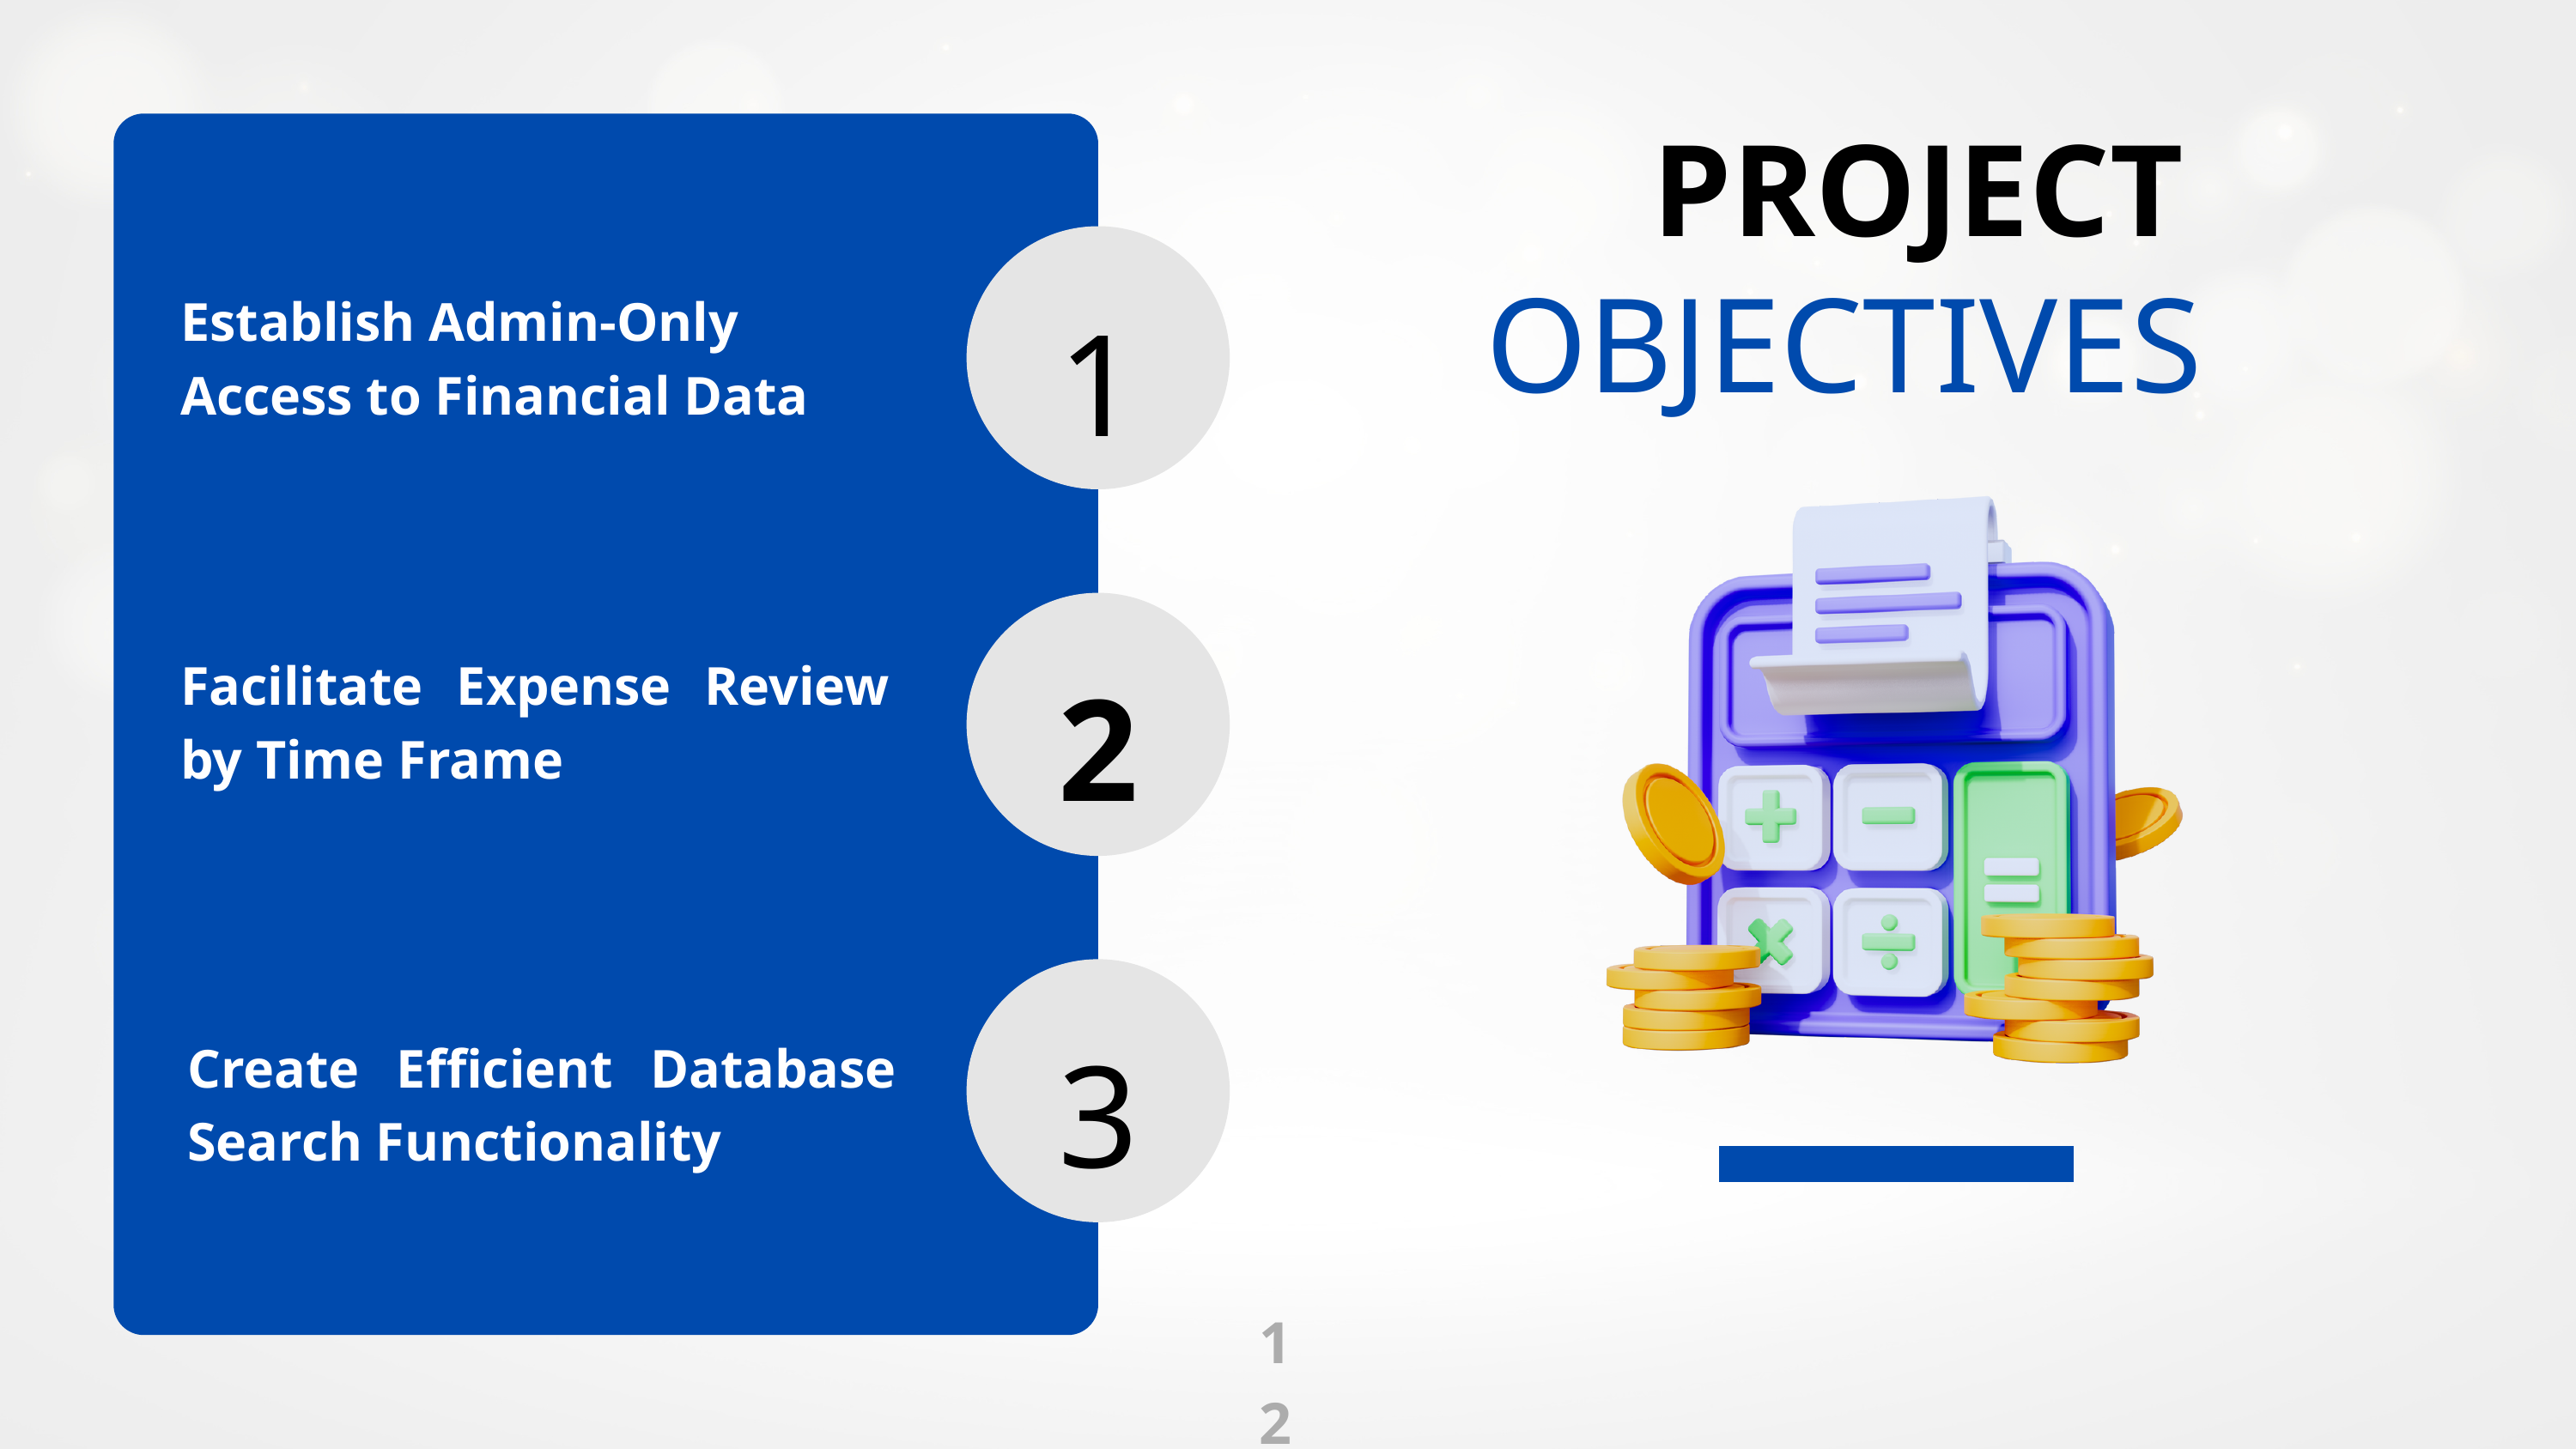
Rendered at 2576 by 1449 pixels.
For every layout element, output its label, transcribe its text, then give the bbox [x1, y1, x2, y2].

text_box PROJECT [1542, 84, 2184, 263]
text_box [0, 0, 2576, 1449]
text_box OBJECTIVES [1485, 236, 2307, 420]
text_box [1719, 1145, 2075, 1183]
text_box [966, 959, 1230, 1223]
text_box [966, 592, 1230, 857]
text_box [113, 113, 1099, 1336]
text_box [1605, 495, 2184, 1064]
text_box 12 [1244, 1295, 1307, 1449]
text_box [966, 226, 1230, 490]
